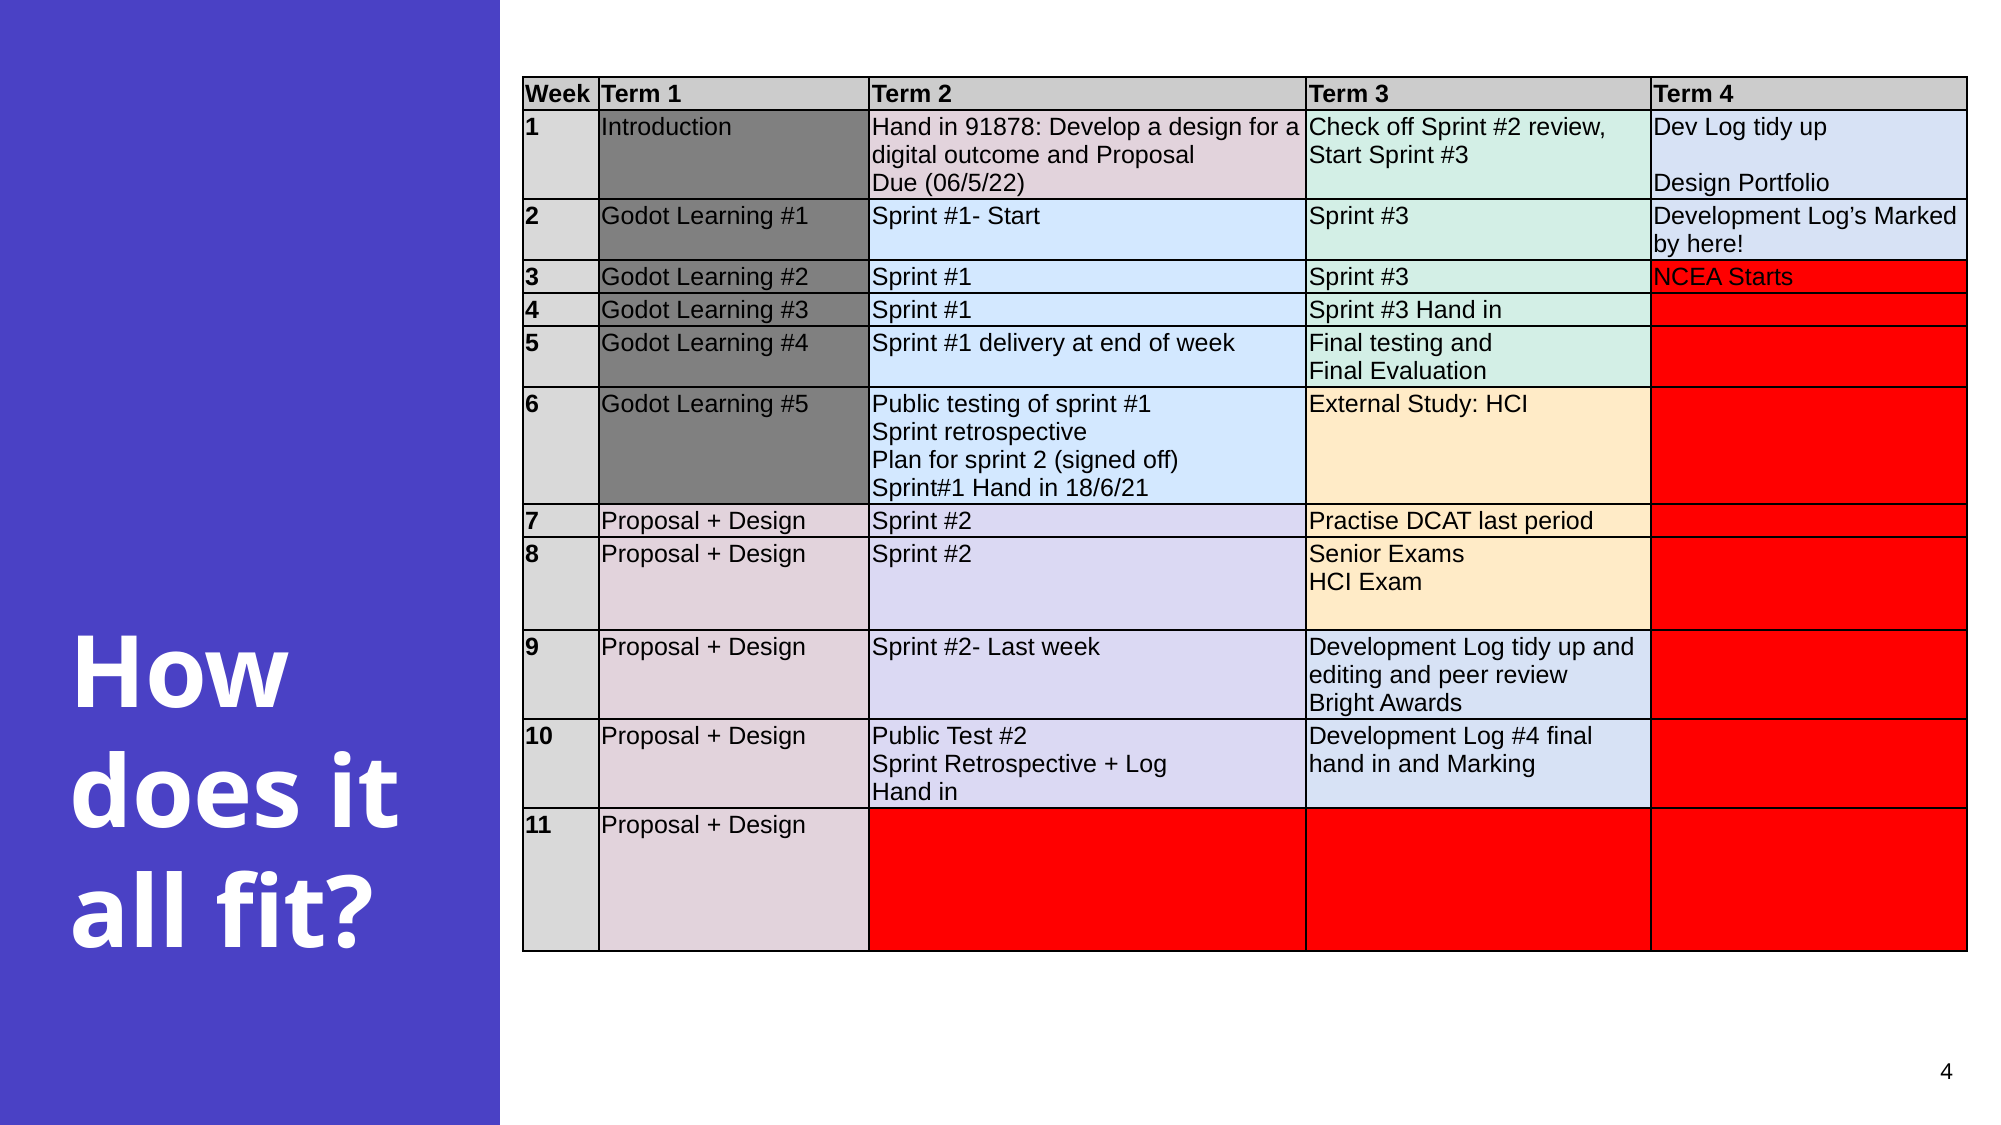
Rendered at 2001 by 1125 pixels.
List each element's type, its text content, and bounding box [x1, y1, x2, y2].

table_cell Proposal + Design [600, 720, 868, 807]
table_cell Godot Learning #3 [600, 294, 868, 325]
table_cell 5 [524, 327, 598, 386]
table_cell Dev Log tidy up Design Portfolio [1652, 111, 1966, 198]
table_cell Sprint #1 [870, 261, 1305, 292]
table_cell Proposal + Design [600, 538, 868, 629]
table_cell 1 [524, 111, 598, 198]
table_cell 4 [524, 294, 598, 325]
table_cell [1652, 327, 1966, 386]
table_cell Godot Learning #2 [600, 261, 868, 292]
table_cell 7 [524, 505, 598, 536]
table_header Term 1 [600, 78, 868, 109]
table_cell Sprint #1 [870, 294, 1305, 325]
table_cell Development Log tidy up and editing and peer review Bright Awards [1307, 631, 1650, 718]
table_cell Public Test #2 Sprint Retrospective + Log Hand in [870, 720, 1305, 807]
table_cell Godot Learning #1 [600, 200, 868, 259]
table_cell Proposal + Design [600, 505, 868, 536]
table_cell NCEA Starts [1652, 261, 1966, 292]
table_cell Sprint #3 Hand in [1307, 294, 1650, 325]
slide_number 4 [1864, 1042, 1968, 1103]
table_cell 10 [524, 720, 598, 807]
table_header Term 4 [1652, 78, 1966, 109]
table_header Week [524, 78, 598, 109]
table_cell Hand in 91878: Develop a design for a digital outcome and Proposal Due (06/5/22) [870, 111, 1305, 198]
table_cell Senior Exams HCI Exam [1307, 538, 1650, 629]
table_cell Sprint #1- Start [870, 200, 1305, 259]
table_cell External Study: HCI [1307, 388, 1650, 503]
table_cell Development Log’s Marked by here! [1652, 200, 1966, 259]
table_cell Sprint #1 delivery at end of week [870, 327, 1305, 386]
table_cell [1652, 538, 1966, 629]
table_cell Sprint #2 [870, 538, 1305, 629]
table_cell [1652, 294, 1966, 325]
table_cell Final testing and Final Evaluation [1307, 327, 1650, 386]
table_cell [1652, 809, 1966, 950]
table_cell 11 [524, 809, 598, 950]
table_cell Sprint #2 [870, 505, 1305, 536]
table_header Term 3 [1307, 78, 1650, 109]
table_cell [1652, 720, 1966, 807]
table_cell Godot Learning #4 [600, 327, 868, 386]
table_cell [1652, 631, 1966, 718]
table_header Term 2 [870, 78, 1305, 109]
table_cell Practise DCAT last period [1307, 505, 1650, 536]
table_cell Sprint #3 [1307, 261, 1650, 292]
table_cell 6 [524, 388, 598, 503]
table_cell Check off Sprint #2 review, Start Sprint #3 [1307, 111, 1650, 198]
table_cell Introduction [600, 111, 868, 198]
table_cell Godot Learning #5 [600, 388, 868, 503]
table_cell 3 [524, 261, 598, 292]
table_cell [1652, 388, 1966, 503]
table_cell Development Log #4 final hand in and Marking [1307, 720, 1650, 807]
table_cell 8 [524, 538, 598, 629]
table_cell 2 [524, 200, 598, 259]
table_cell Public testing of sprint #1 Sprint retrospective Plan for sprint 2 (signed off) Sprint#1 Hand in 18/6/21 [870, 388, 1305, 503]
table_cell Sprint #3 [1307, 200, 1650, 259]
table_cell [1652, 505, 1966, 536]
table_cell [1307, 809, 1650, 950]
table_cell 9 [524, 631, 598, 718]
title How does it all fit? [54, 163, 446, 975]
table_cell Proposal + Design [600, 809, 868, 950]
table_cell Proposal + Design [600, 631, 868, 718]
text_box [0, 0, 2000, 75]
table_cell Sprint #2- Last week [870, 631, 1305, 718]
table_cell [870, 809, 1305, 950]
